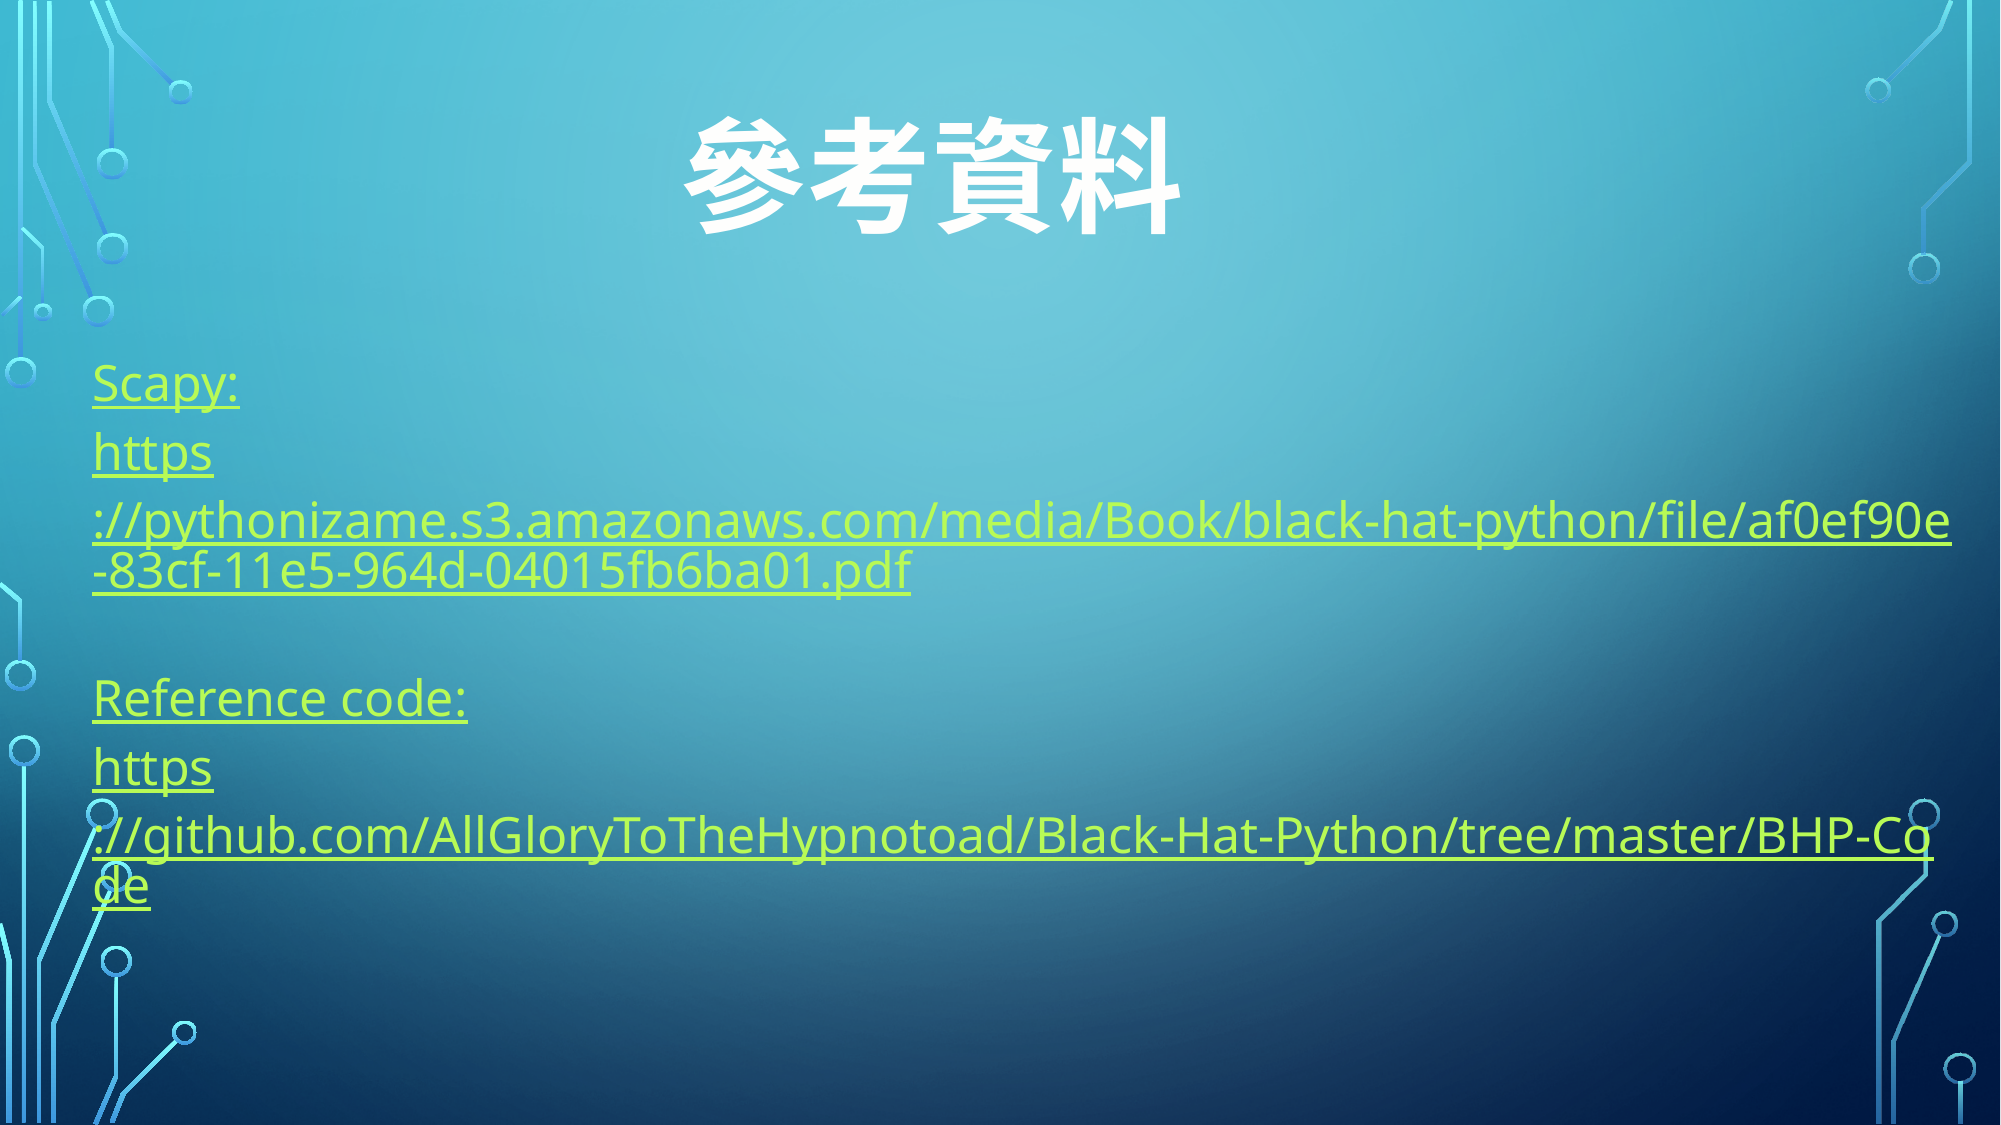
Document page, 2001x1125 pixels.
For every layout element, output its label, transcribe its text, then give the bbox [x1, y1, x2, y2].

text_box 參考資料 [325, 90, 1540, 256]
text_box Scapy: https://pythonizame.s3.amazonaws.com/media/Book/black-hat-python/file/af0ef90e-83cf-11e5-964d-04015fb6ba01.pdf Reference code: https://github.com/AllGloryToTheHypnotoad/Black-Hat-Python/tree/master/BHP-Code [77, 344, 1974, 969]
